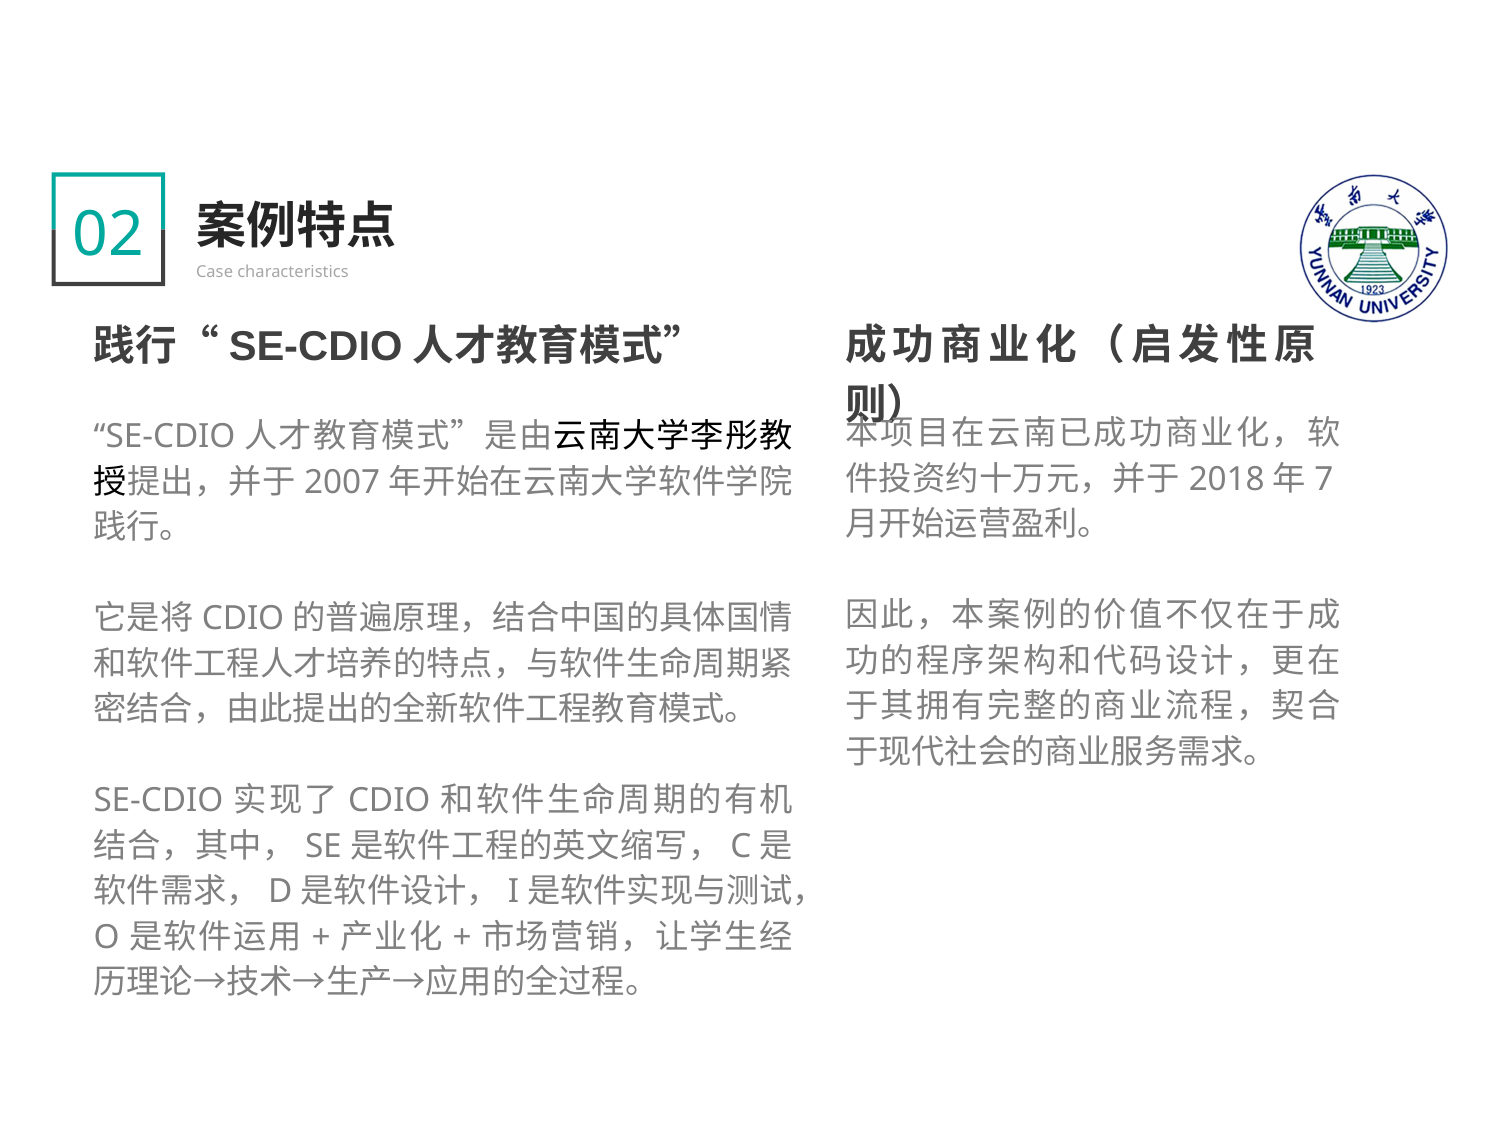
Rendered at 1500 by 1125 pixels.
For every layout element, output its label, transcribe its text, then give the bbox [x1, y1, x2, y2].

picture [1292, 165, 1458, 331]
text_box [51, 276, 166, 287]
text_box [181, 186, 706, 289]
text_box [51, 171, 166, 185]
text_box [78, 301, 808, 1015]
text_box 02 [51, 185, 166, 276]
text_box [830, 300, 1357, 782]
